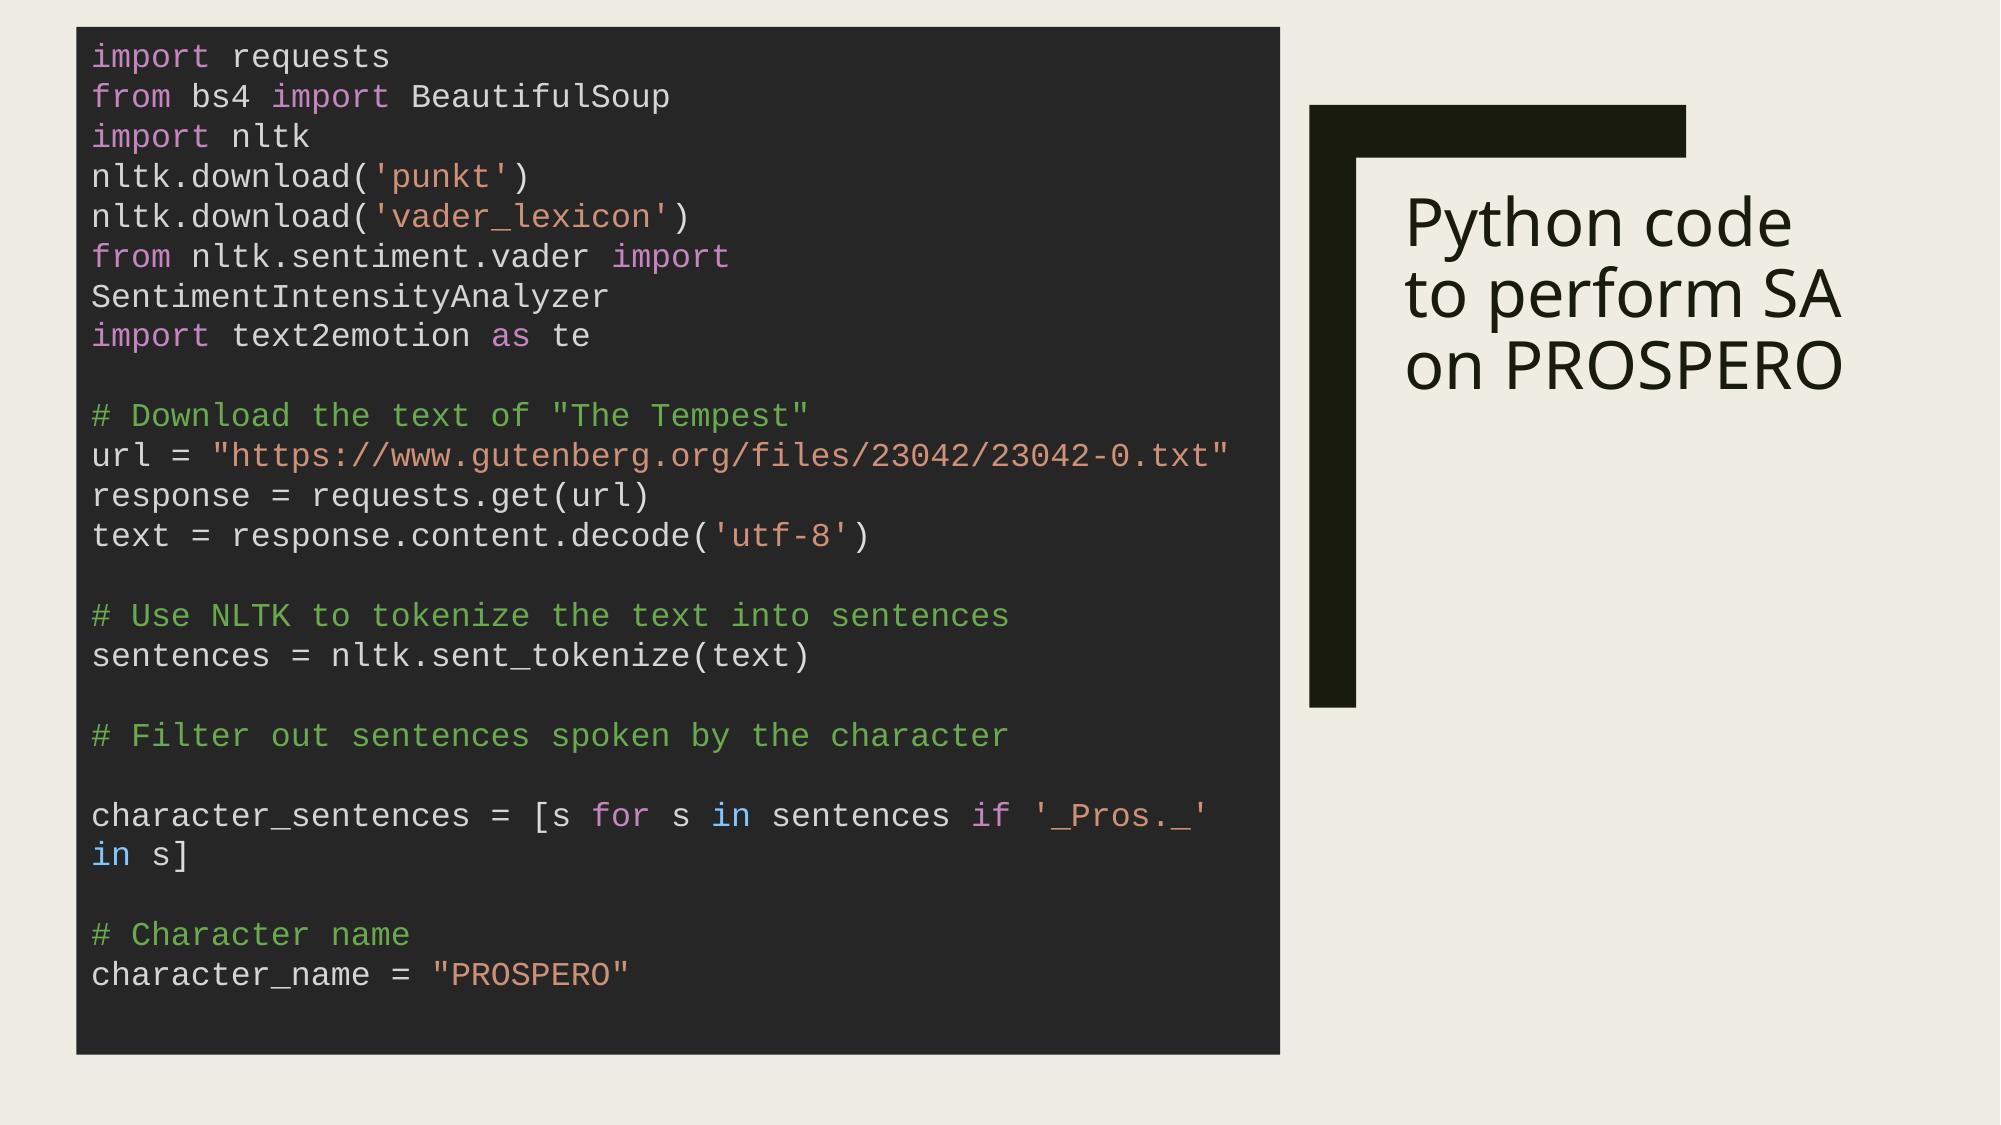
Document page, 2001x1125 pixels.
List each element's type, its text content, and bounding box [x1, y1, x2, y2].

title Python code to perform SA on PROSPERO [1389, 182, 1891, 708]
text_box [1309, 104, 1687, 708]
text_box import requests from bs4 import BeautifulSoup import nltk nltk.download('punkt') nltk.download('vader_lexicon') from nltk.sentiment.vader import SentimentIntensityAnalyzer import text2emotion as te # Download the text of "The Tempest" url = "https://www.gutenberg.org/files/23042/23042-0.txt" response = requests.get(url) text = response.content.decode('utf-8') # Use NLTK to tokenize the text into sentences sentences = nltk.sent_tokenize(text) # Filter out sentences spoken by the character character_sentences = [s for s in sentences if '_Pros._' in s] # Character name character_name = "PROSPERO" [76, 26, 1281, 1055]
text_box [0, 0, 2000, 1125]
